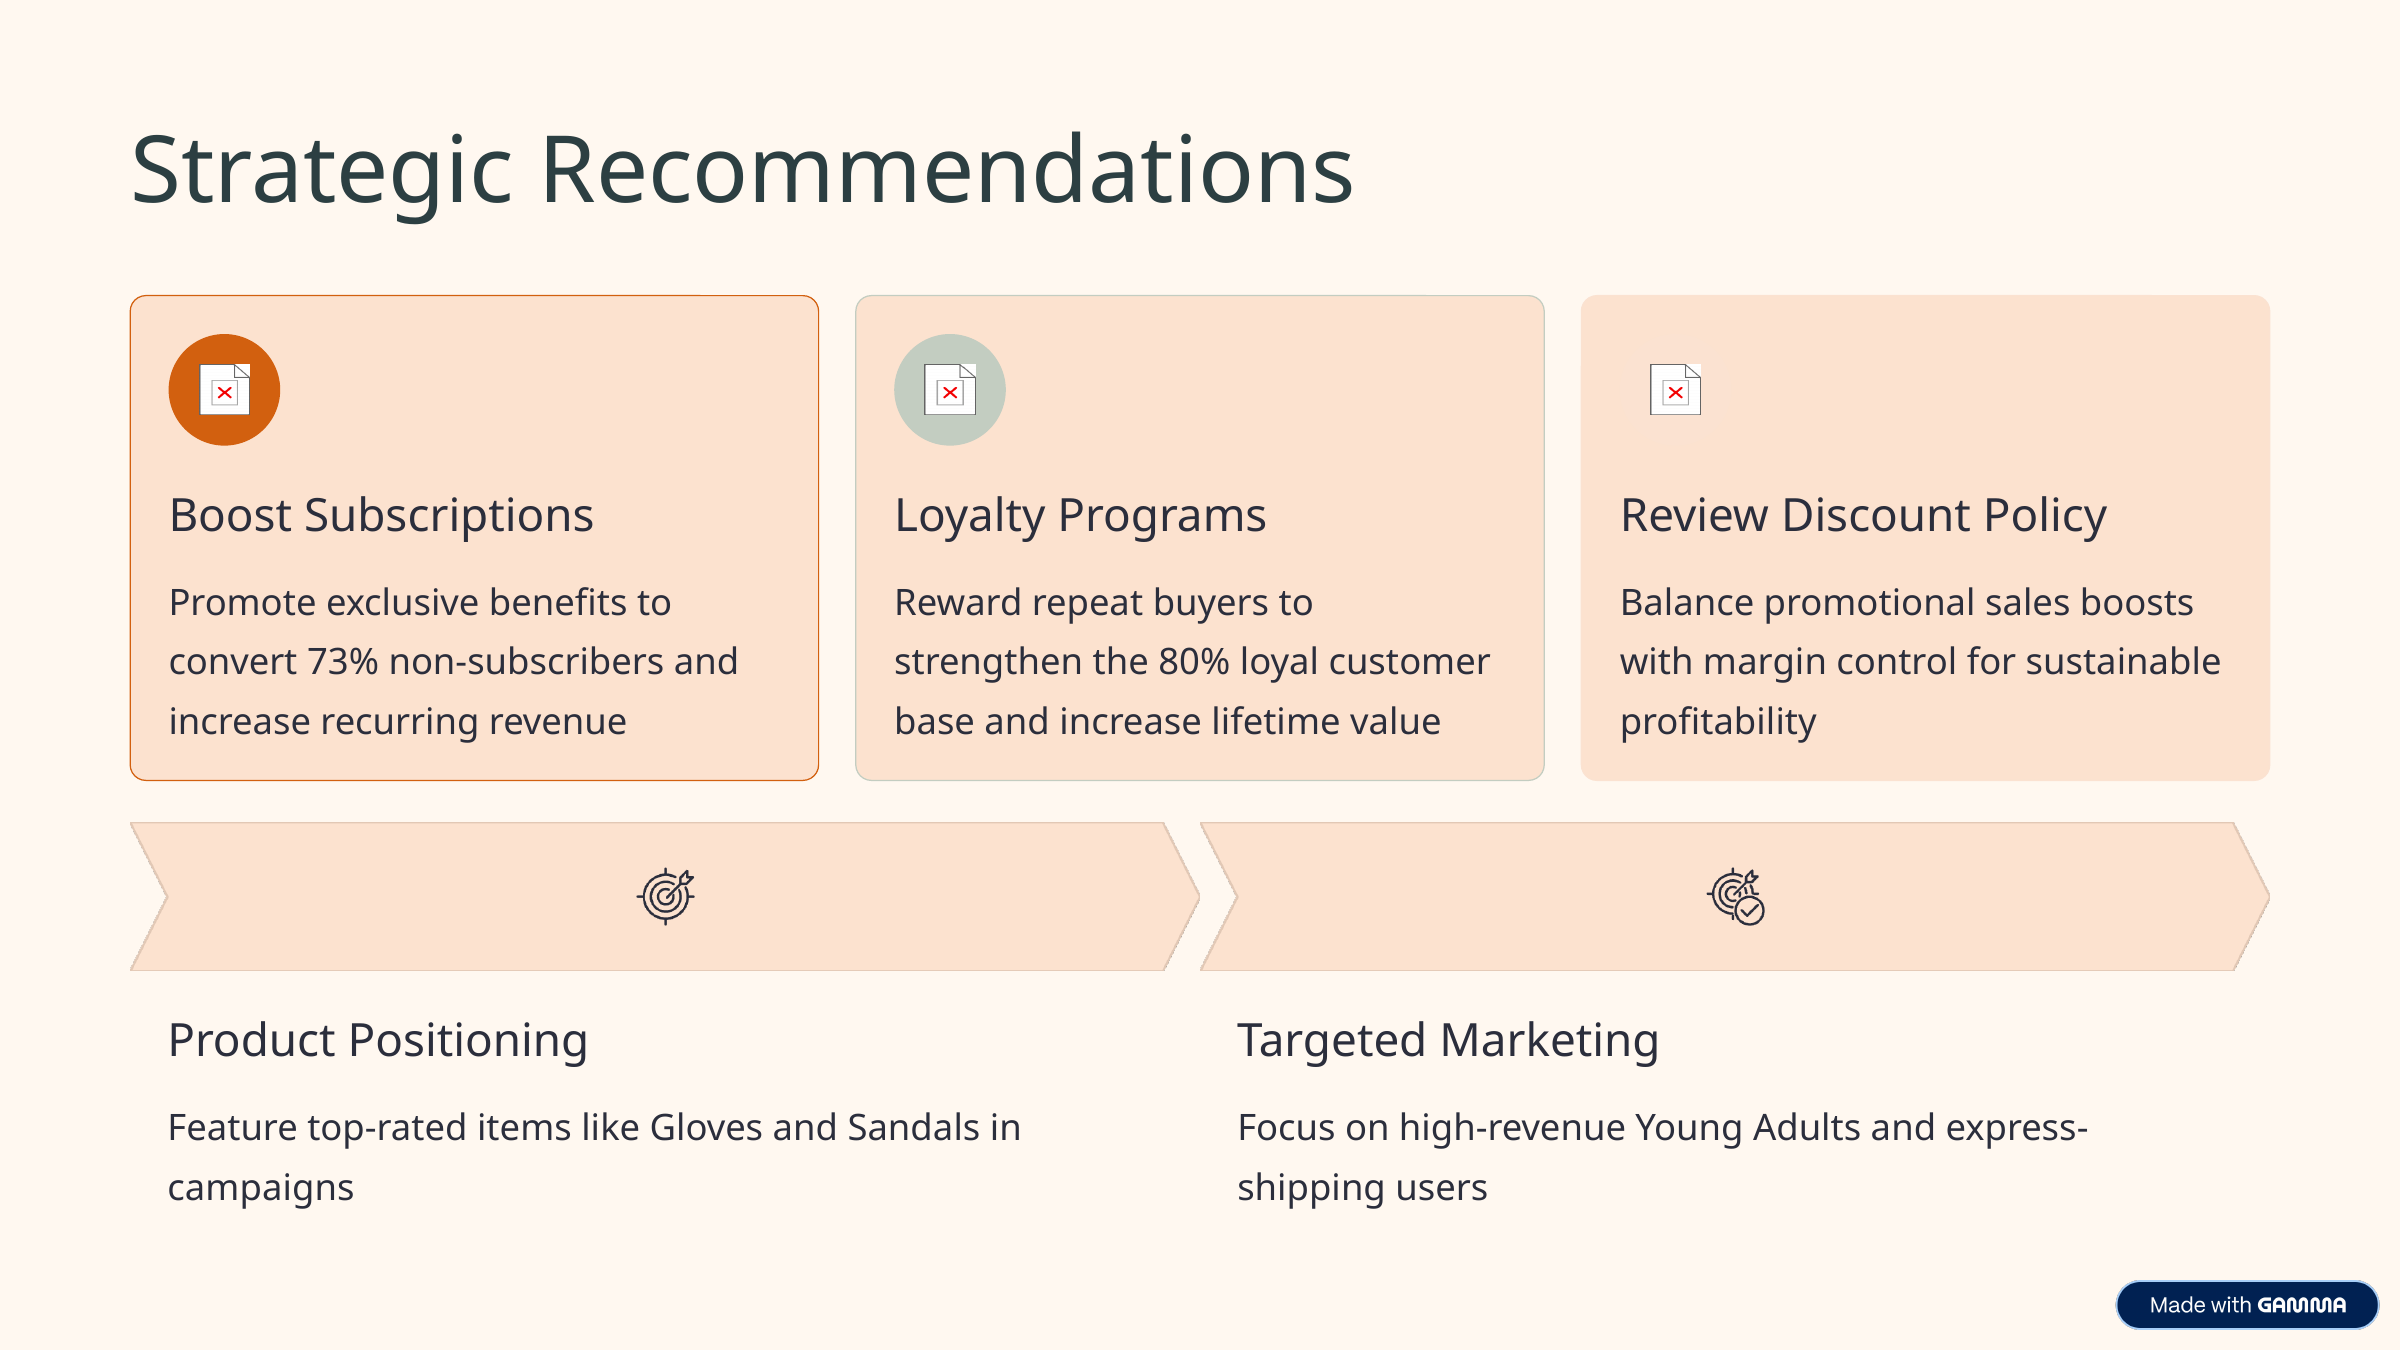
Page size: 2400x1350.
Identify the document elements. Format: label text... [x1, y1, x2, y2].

picture [1650, 364, 1701, 415]
picture [2106, 1271, 2389, 1339]
text_box Reward repeat buyers to strengthen the 80% loyal customer base and increase lifetime value [894, 563, 1506, 742]
text_box Focus on high-revenue Young Adults and express-shipping users [1237, 1088, 2233, 1208]
picture [130, 822, 2270, 972]
text_box [168, 334, 281, 446]
text_box Promote exclusive benefits to convert 73% non-subscribers and increase recurring revenue [168, 563, 781, 742]
text_box Boost Subscriptions [168, 482, 634, 541]
text_box Balance promotional sales boosts with margin control for sustainable profitability [1619, 563, 2232, 742]
text_box [894, 334, 1006, 446]
picture [924, 364, 976, 415]
text_box [1619, 334, 1732, 446]
text_box [130, 295, 819, 781]
text_box Product Positioning [167, 1008, 633, 1067]
text_box Feature top-rated items like Gloves and Sandals in campaigns [167, 1088, 1163, 1208]
picture [199, 364, 250, 415]
text_box [1581, 295, 2270, 781]
text_box Review Discount Policy [1619, 482, 2119, 541]
text_box Strategic Recommendations [130, 104, 1364, 222]
text_box Loyalty Programs [894, 482, 1360, 541]
text_box Targeted Marketing [1237, 1008, 1703, 1067]
text_box [855, 295, 1545, 781]
